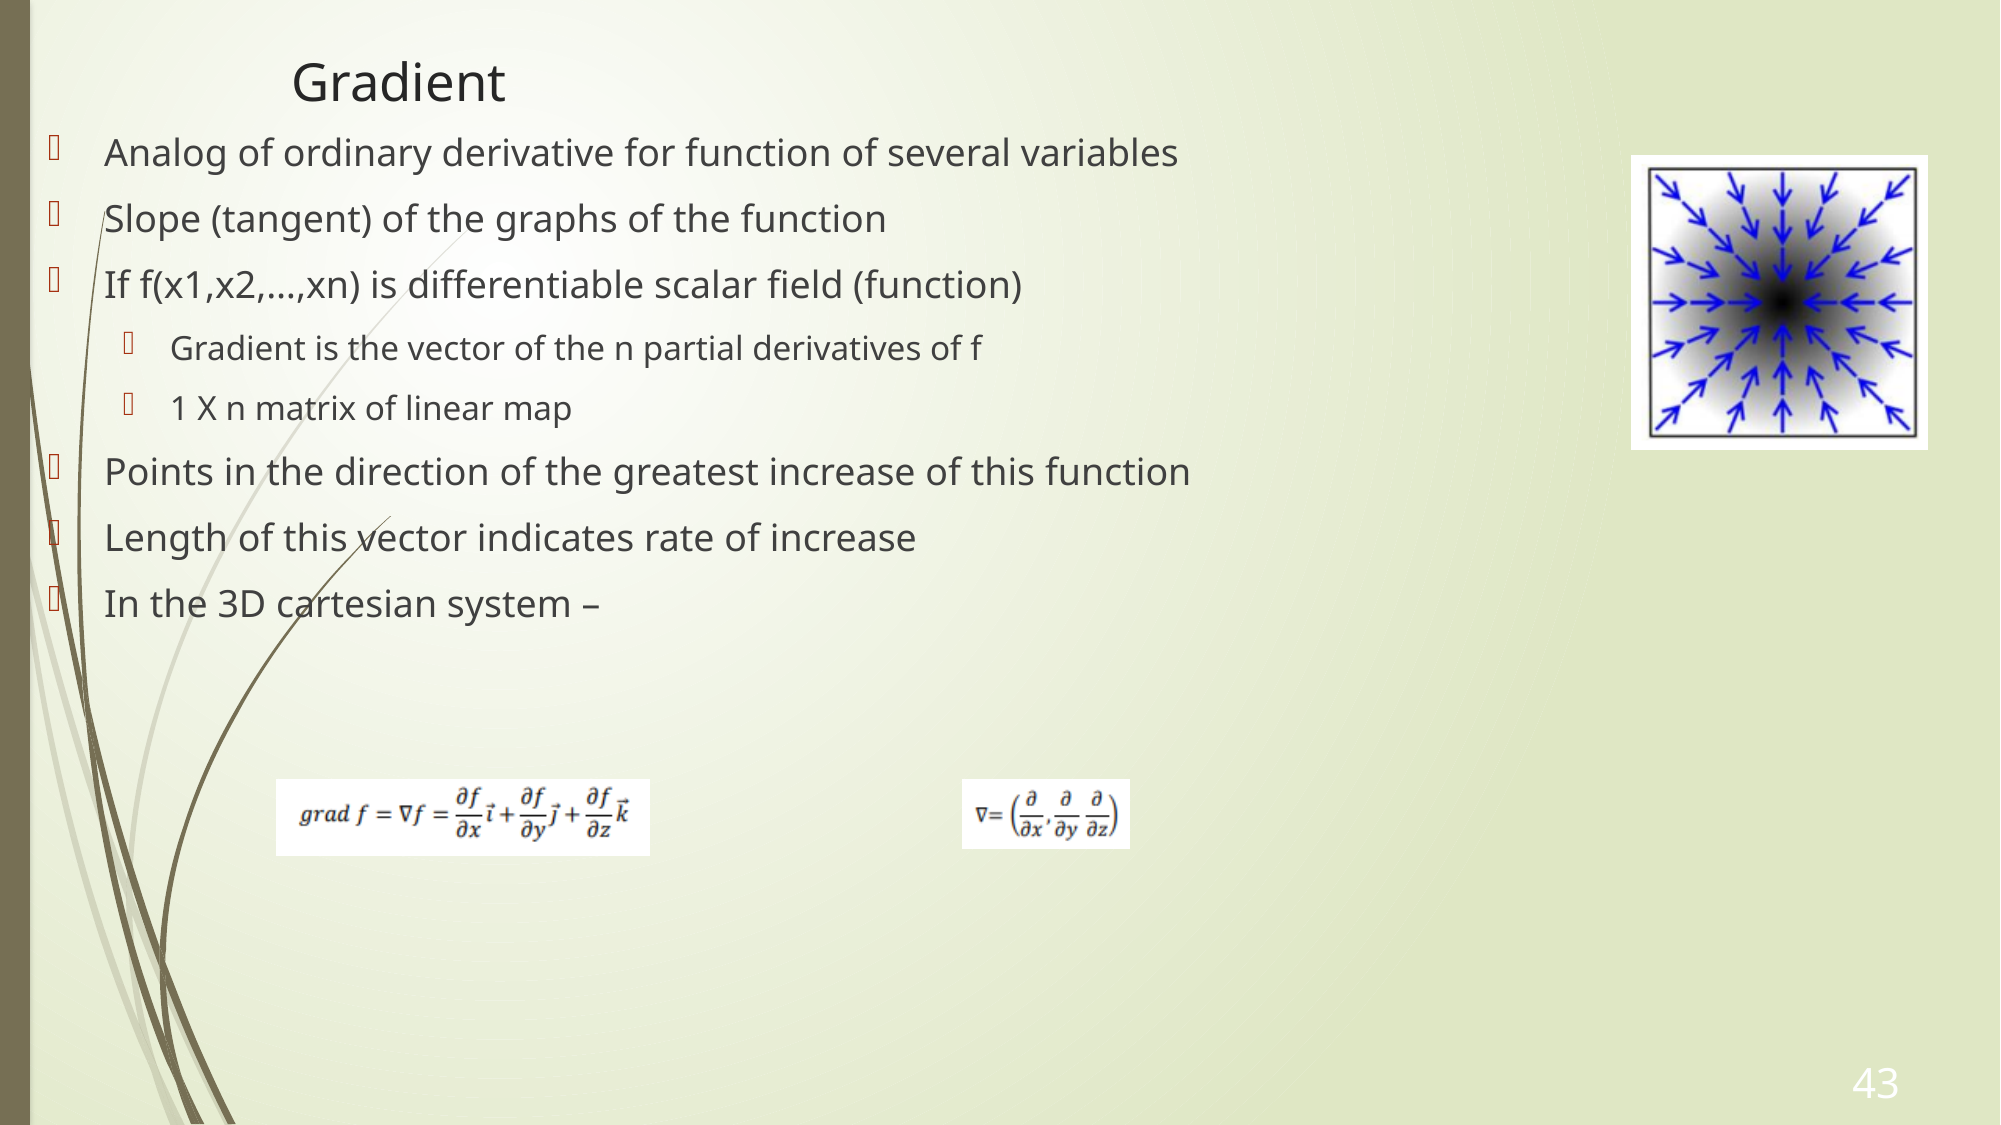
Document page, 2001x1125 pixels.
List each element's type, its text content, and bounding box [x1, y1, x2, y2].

picture [276, 779, 651, 857]
picture [961, 779, 1130, 849]
picture [1630, 155, 1929, 450]
list Analog of ordinary derivative for function of several variables Slope (tangent) of the graphs of the function If f(x1,x2,…,xn) is differentiable scalar field (function) Gradient is the vector of the n partial derivatives of f 1 X n matrix of linear map Points in the direction of the greatest increase of this function Length of this vector indicates rate of increase In the 3D cartesian system – [32, 121, 1946, 1101]
title Gradient [276, 41, 1648, 120]
